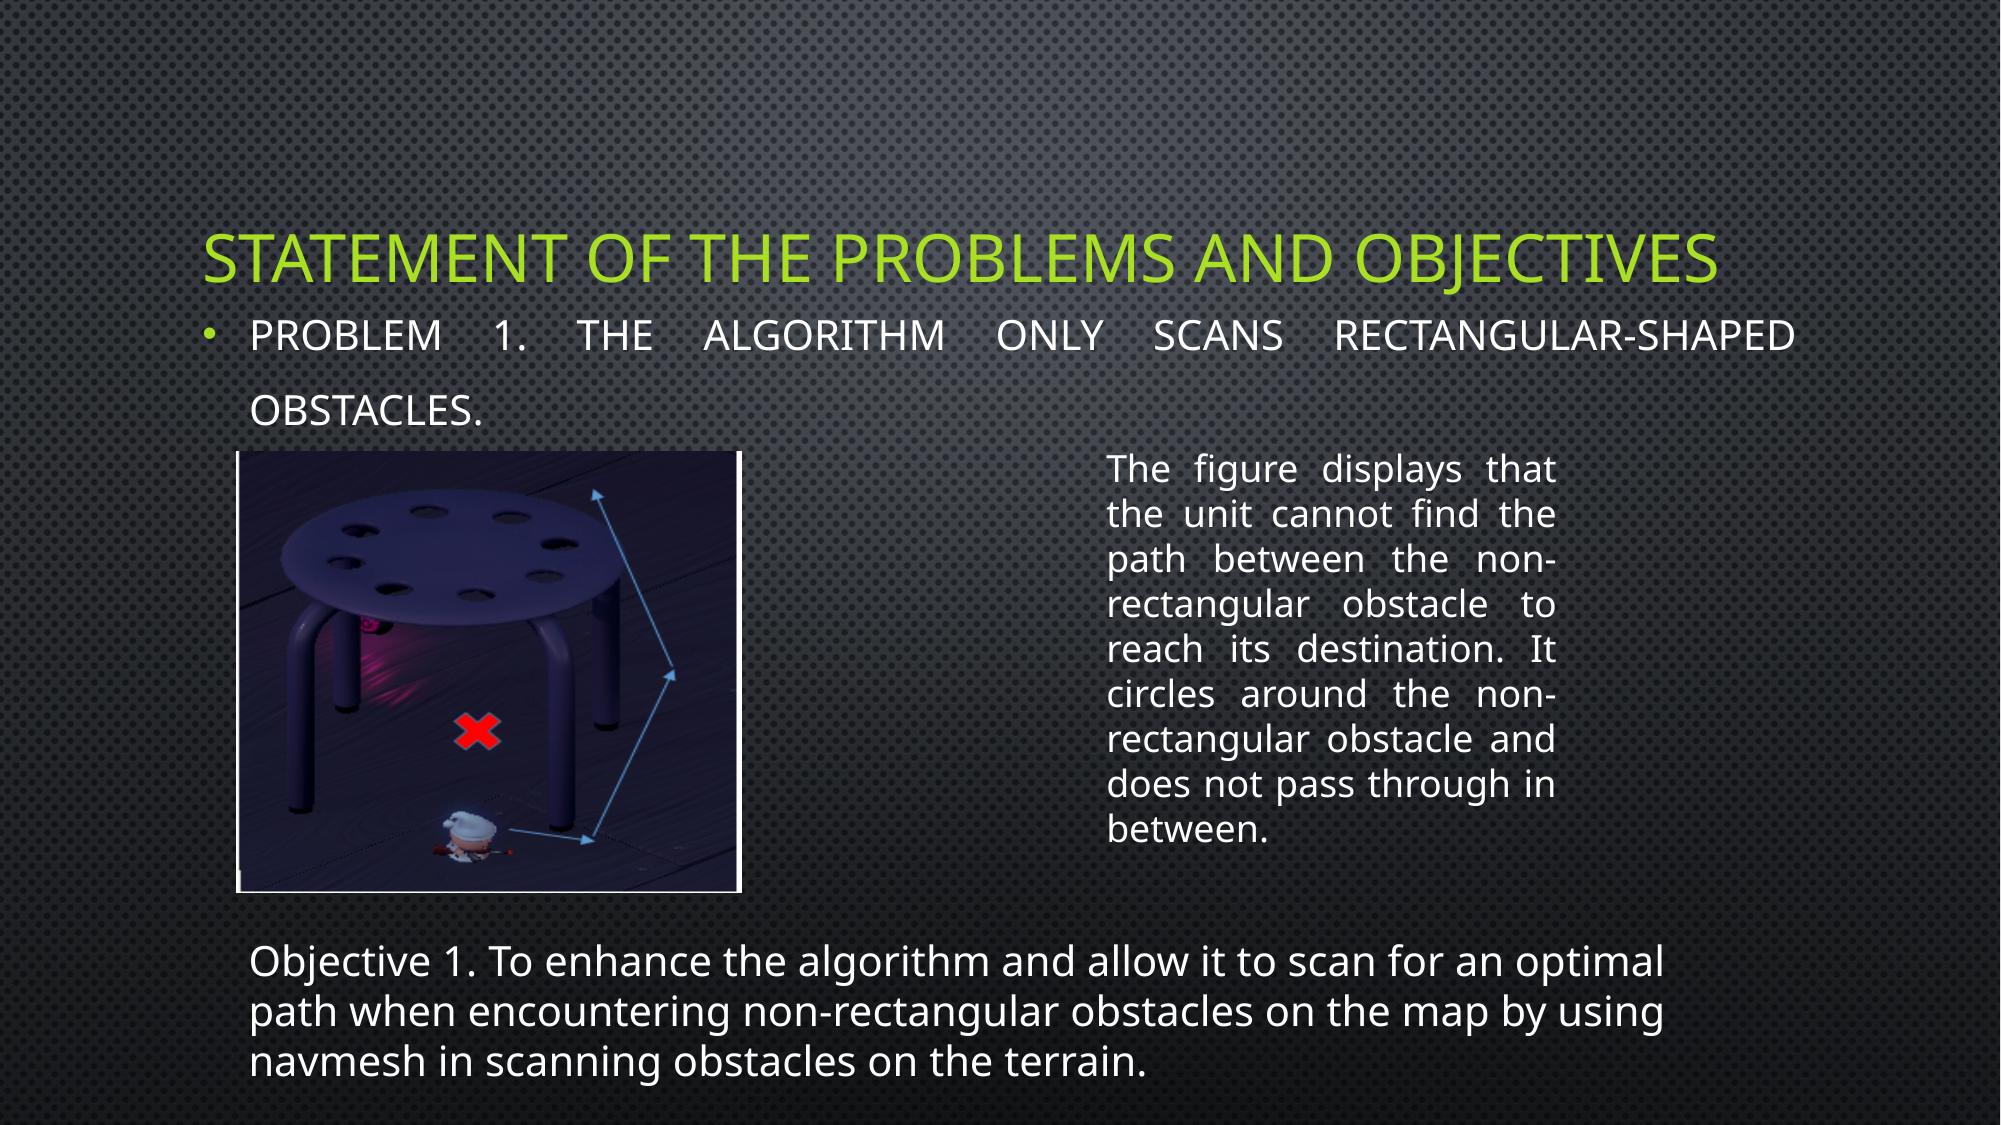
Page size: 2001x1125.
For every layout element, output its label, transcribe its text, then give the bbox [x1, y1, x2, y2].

text_box The figure displays that the unit cannot find the path between the non-rectangular obstacle to reach its destination. It circles around the non-rectangular obstacle and does not pass through in between. [1091, 437, 1572, 903]
text_box Objective 1. To enhance the algorithm and allow it to scan for an optimal path when encountering non-rectangular obstacles on the map by using navmesh in scanning obstacles on the terrain. [233, 927, 1750, 1093]
title Statement of the Problems and objectives [187, 99, 1813, 304]
picture [235, 451, 742, 893]
list Problem 1. The algorithm only scans rectangular-shaped obstacles. [187, 304, 1813, 413]
